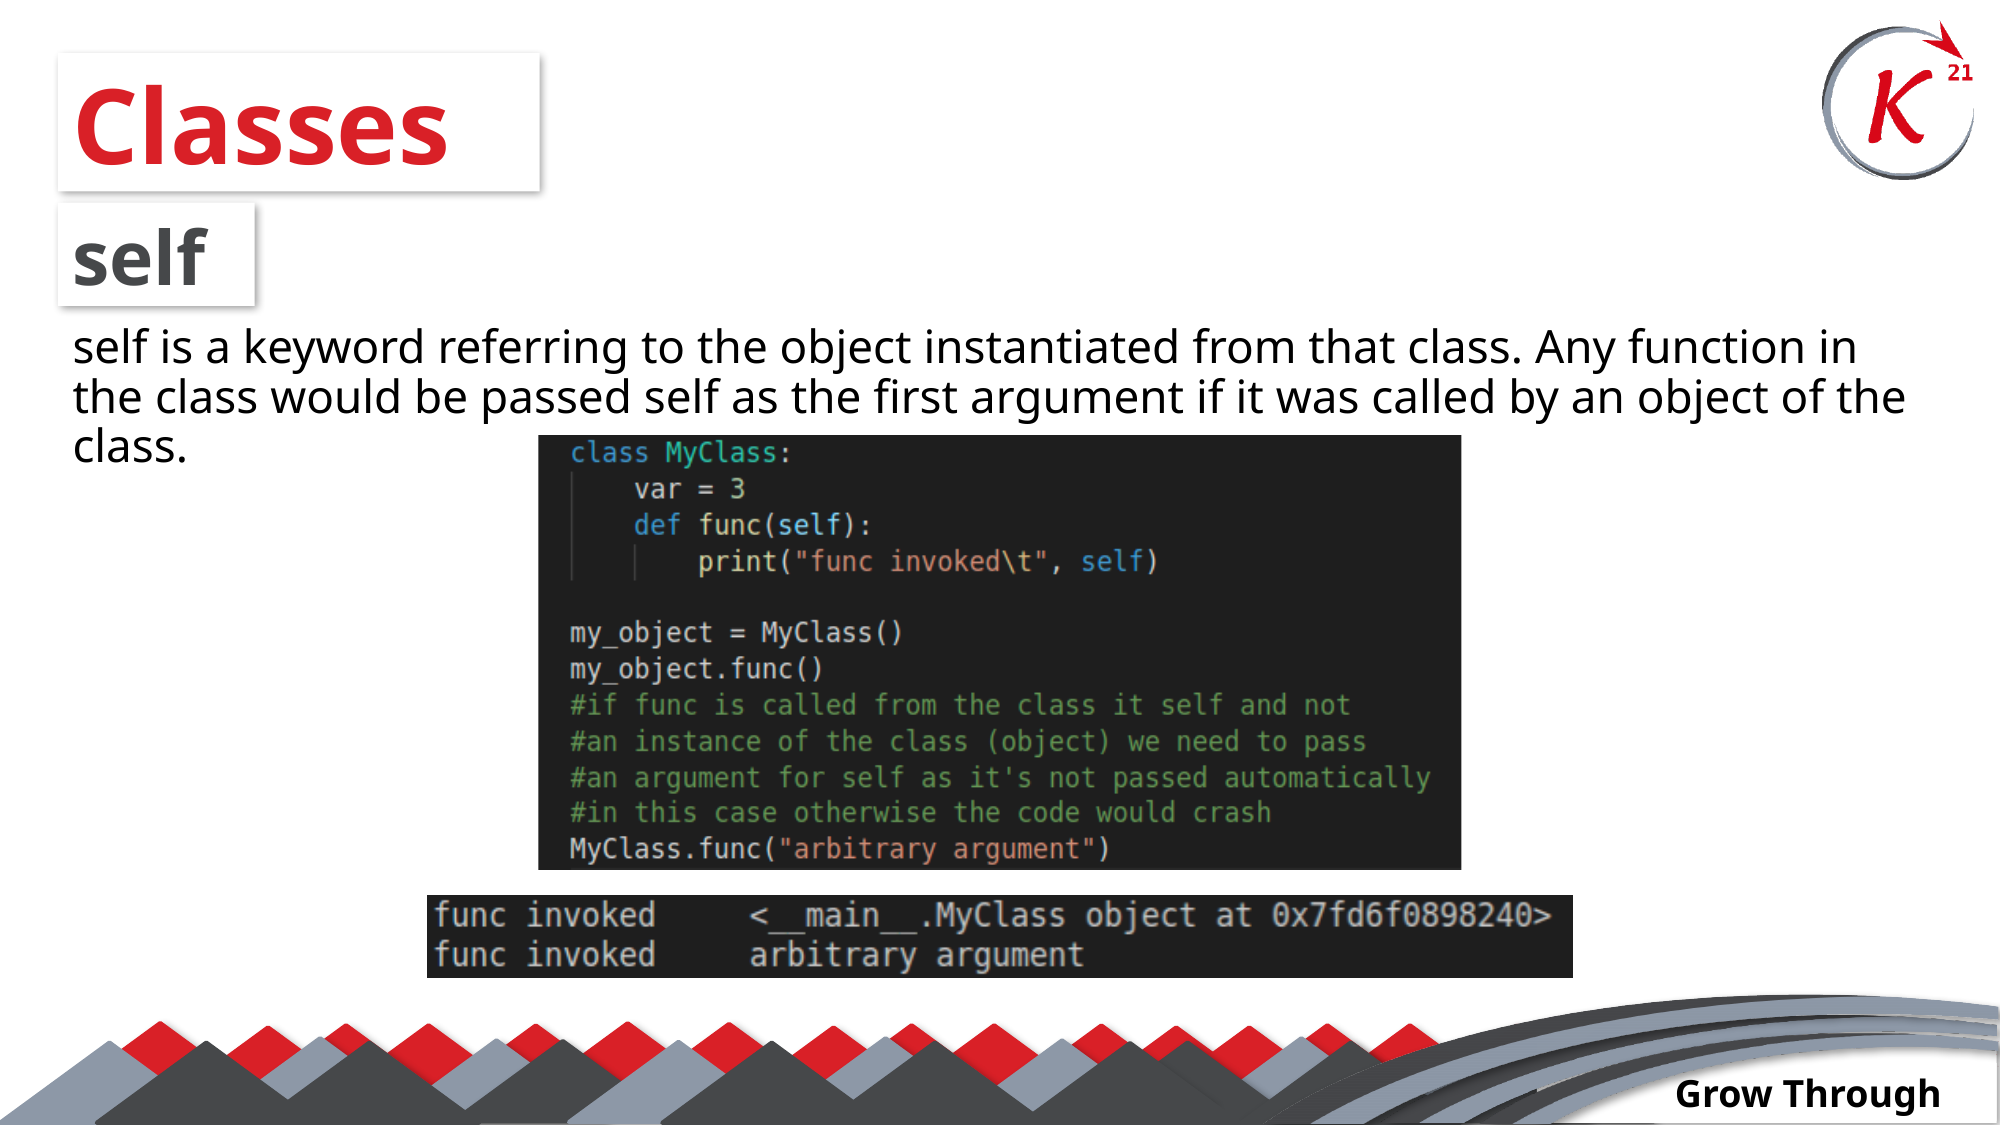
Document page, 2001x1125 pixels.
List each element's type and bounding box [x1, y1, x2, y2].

picture [427, 895, 1999, 1124]
text_box [0, 1021, 1417, 1125]
picture [1822, 20, 1974, 181]
text_box [57, 53, 540, 192]
text_box [57, 202, 255, 306]
picture [538, 434, 1462, 870]
text_box [57, 316, 1934, 918]
